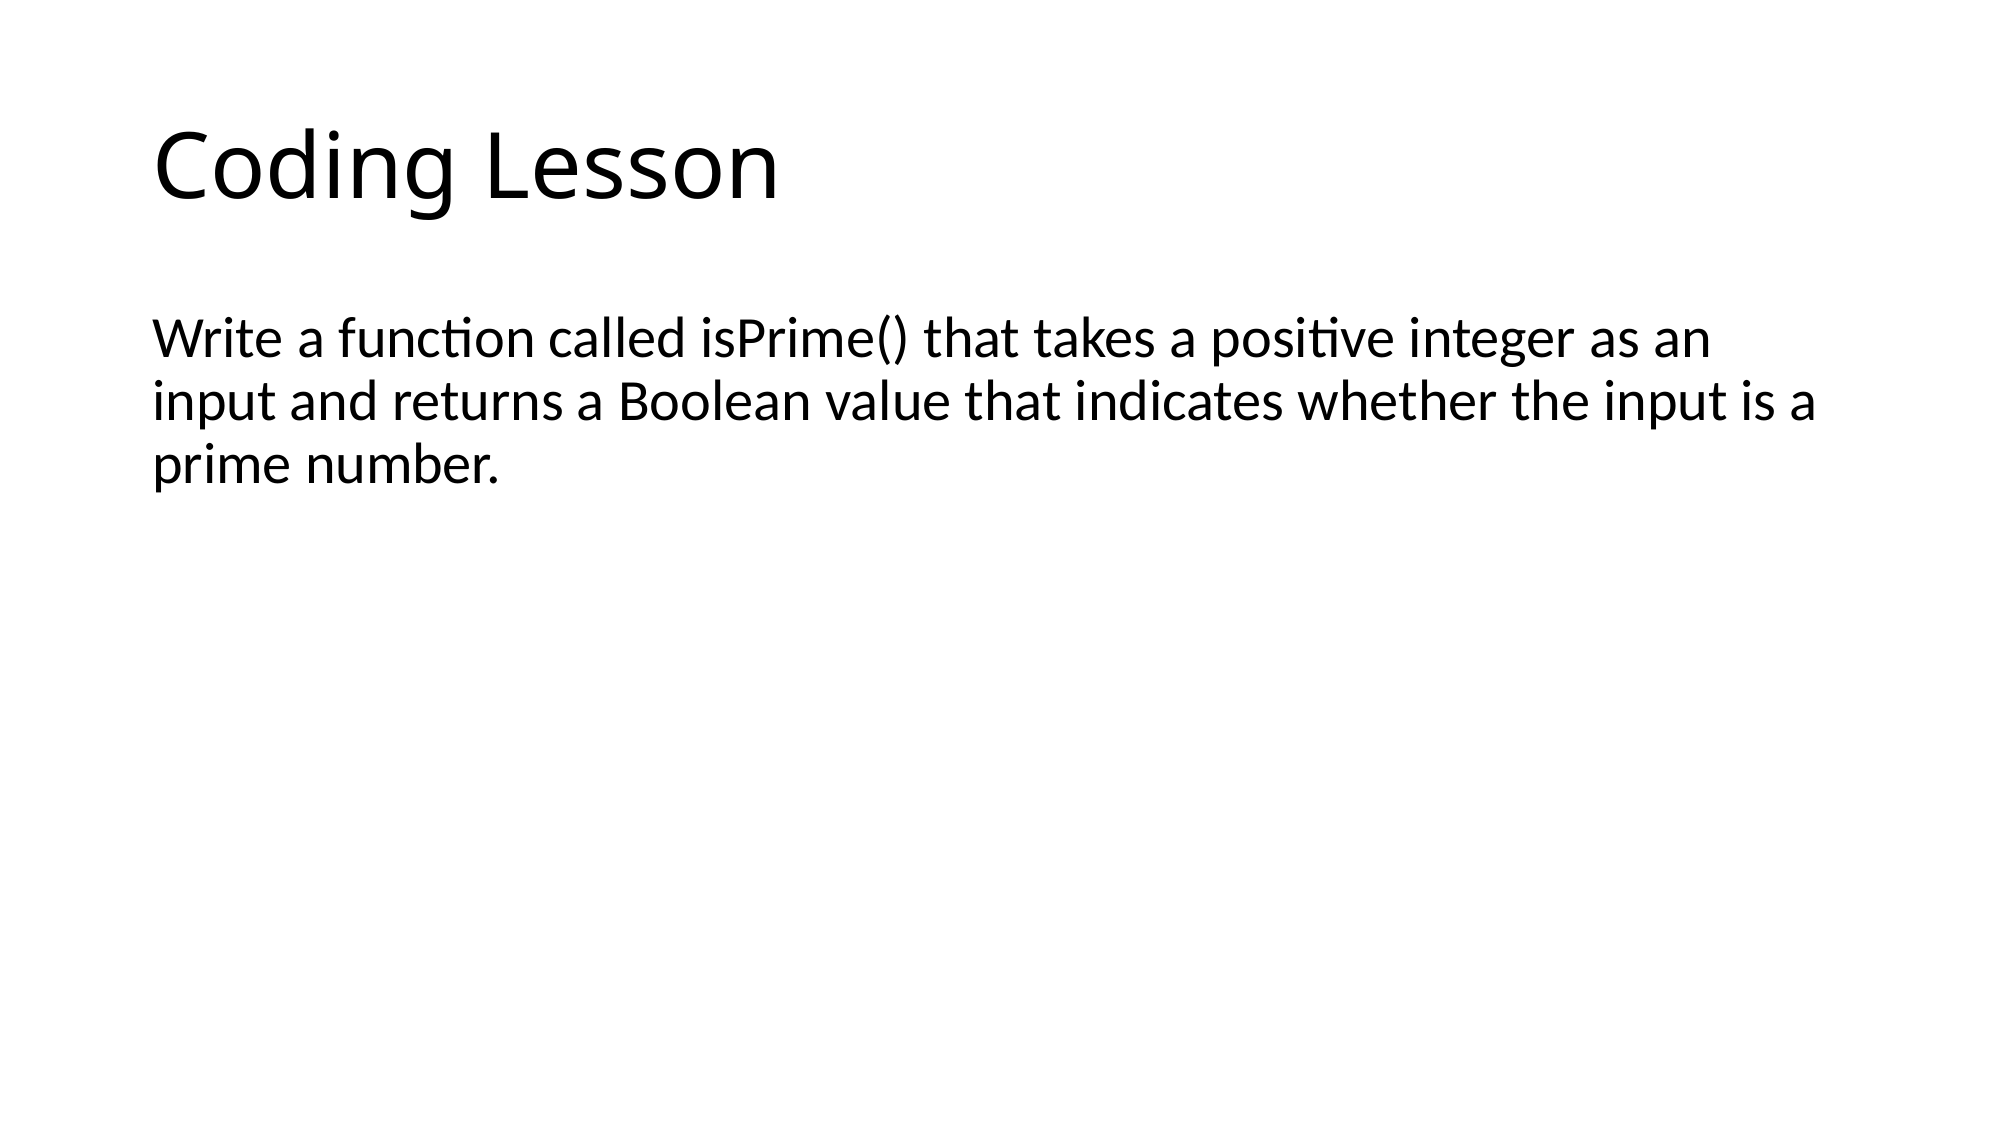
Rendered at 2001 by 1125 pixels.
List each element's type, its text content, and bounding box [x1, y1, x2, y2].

list Write a function called isPrime() that takes a positive integer as an input and returns a Boolean value that indicates whether the input is a prime number. [137, 299, 1863, 1014]
title Coding Lesson [137, 59, 1863, 278]
